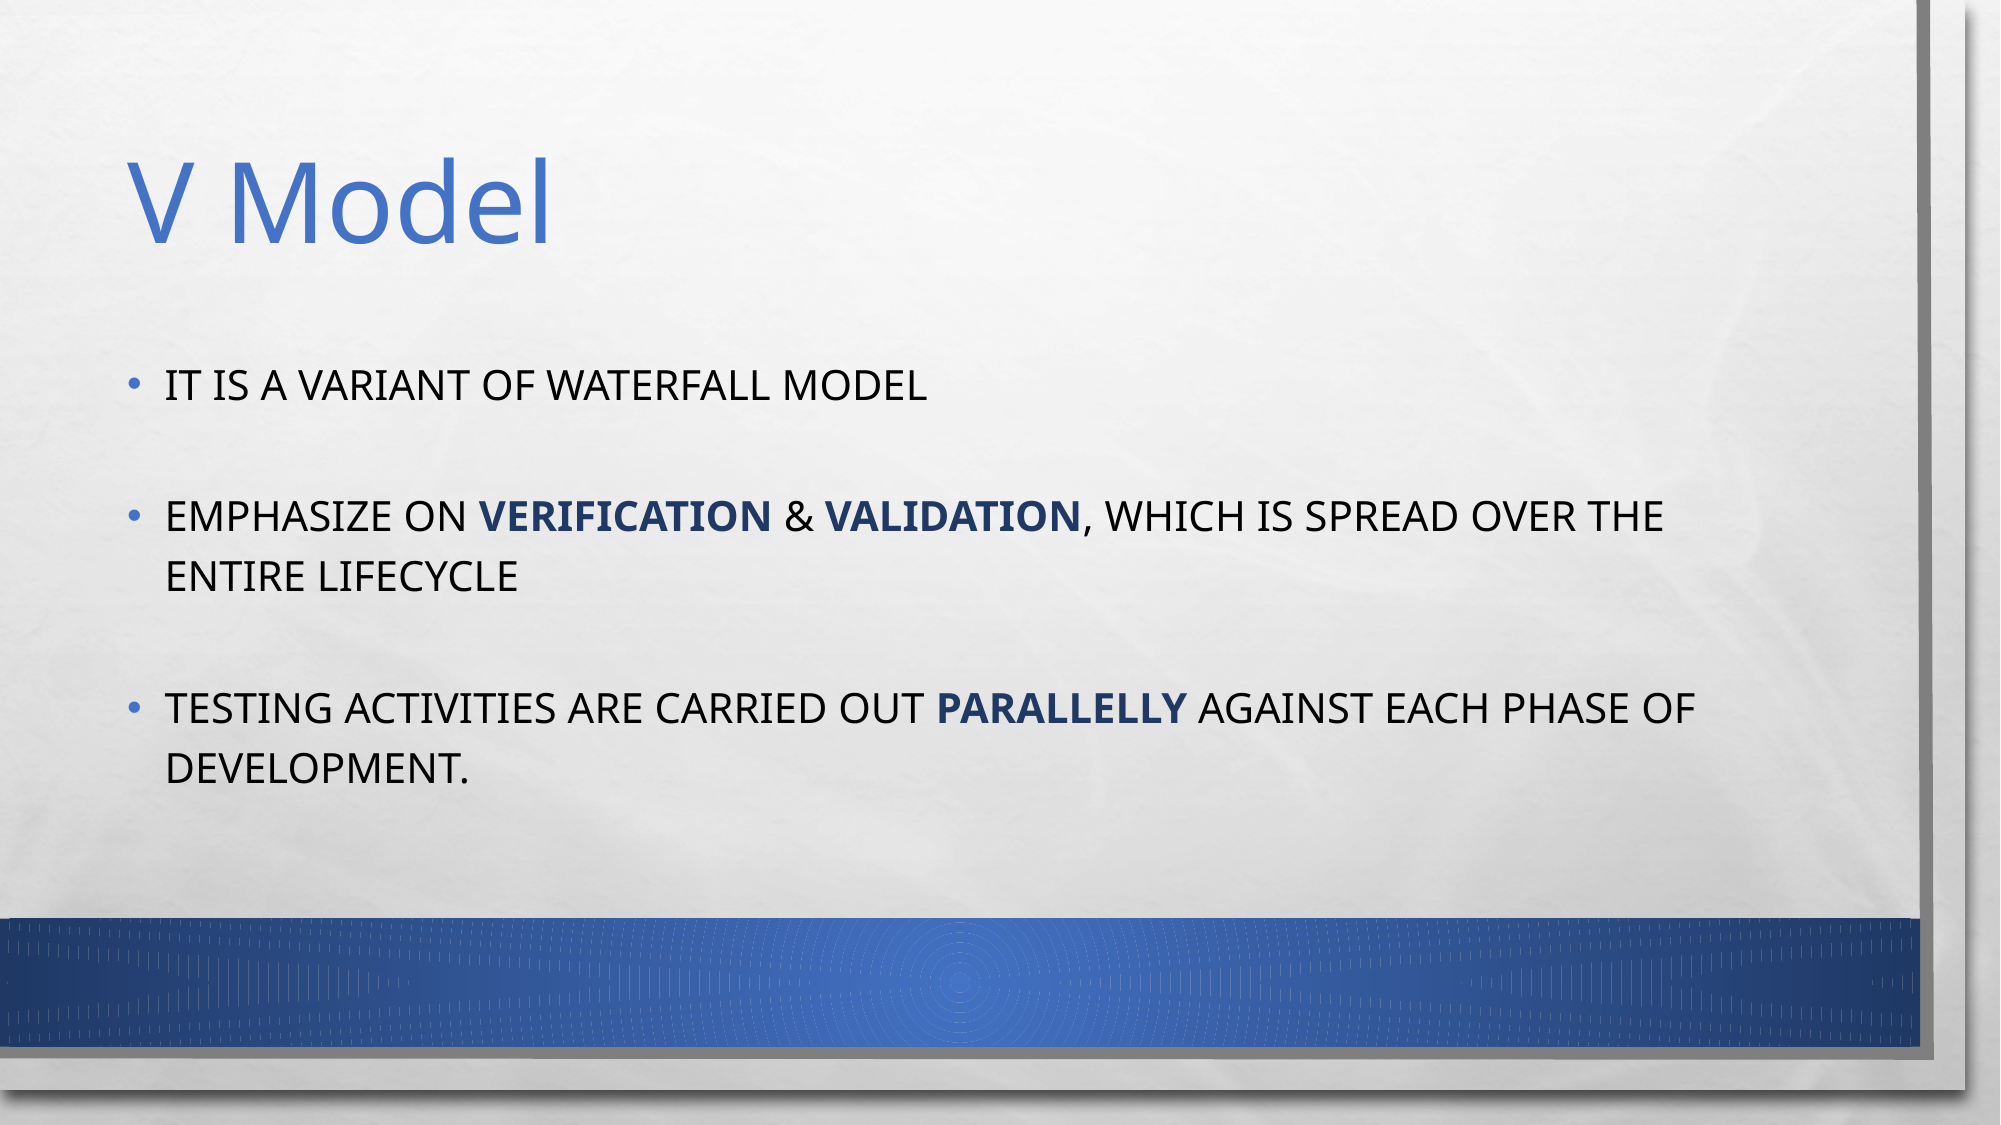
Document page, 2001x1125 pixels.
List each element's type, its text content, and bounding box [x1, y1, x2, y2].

picture [0, 0, 1919, 918]
title V Model [112, 112, 1818, 302]
list IT IS A VARIANT OF WATERFALL MODEL EMPHASIZE ON VERIFICATION & VALIDATION, WHICH IS SPREAD OVER THE ENTIRE LIFECYCLE TESTING ACTIVITIES ARE CARRIED OUT PARALLELLY AGAINST EACH PHASE OF DEVELOPMENT. [112, 315, 1818, 906]
picture [0, 0, 2001, 1125]
